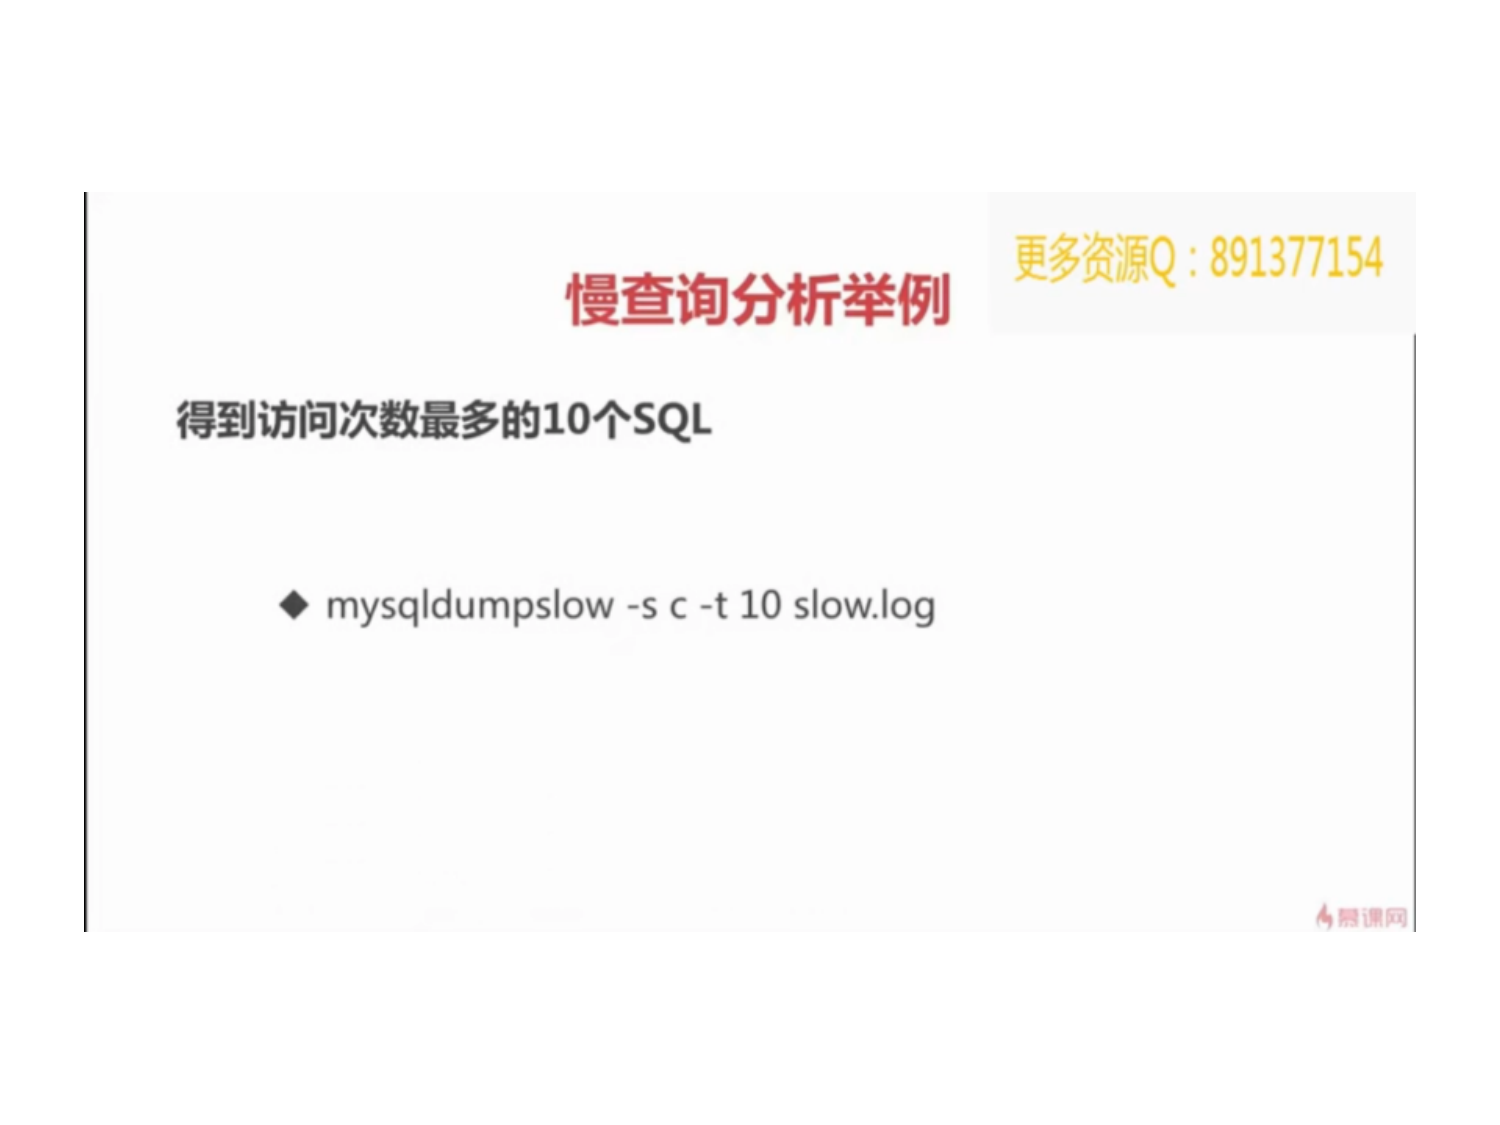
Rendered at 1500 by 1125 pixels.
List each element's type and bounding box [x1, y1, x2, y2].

picture [84, 192, 1416, 933]
